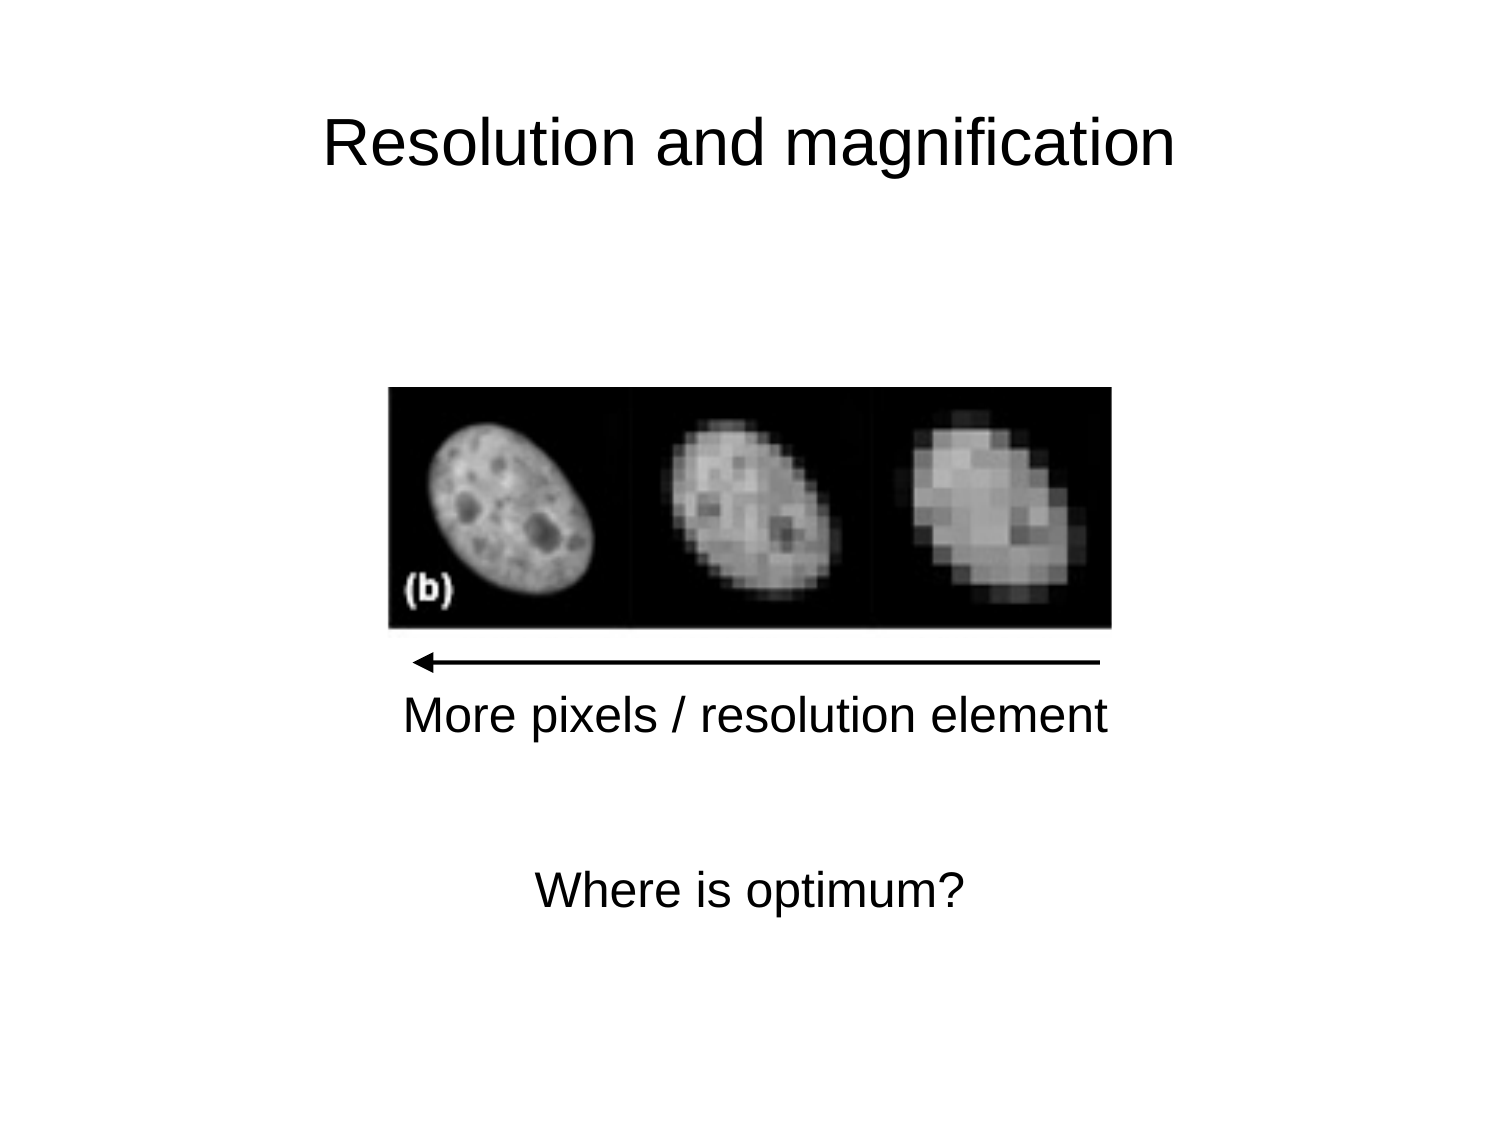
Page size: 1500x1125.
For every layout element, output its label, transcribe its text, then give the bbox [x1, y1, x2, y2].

text_box More pixels / resolution element [387, 674, 1138, 750]
text_box Where is optimum? [399, 849, 1100, 925]
text_box [412, 652, 1100, 673]
picture [387, 387, 1112, 638]
title Resolution and magnification [74, 44, 1426, 233]
